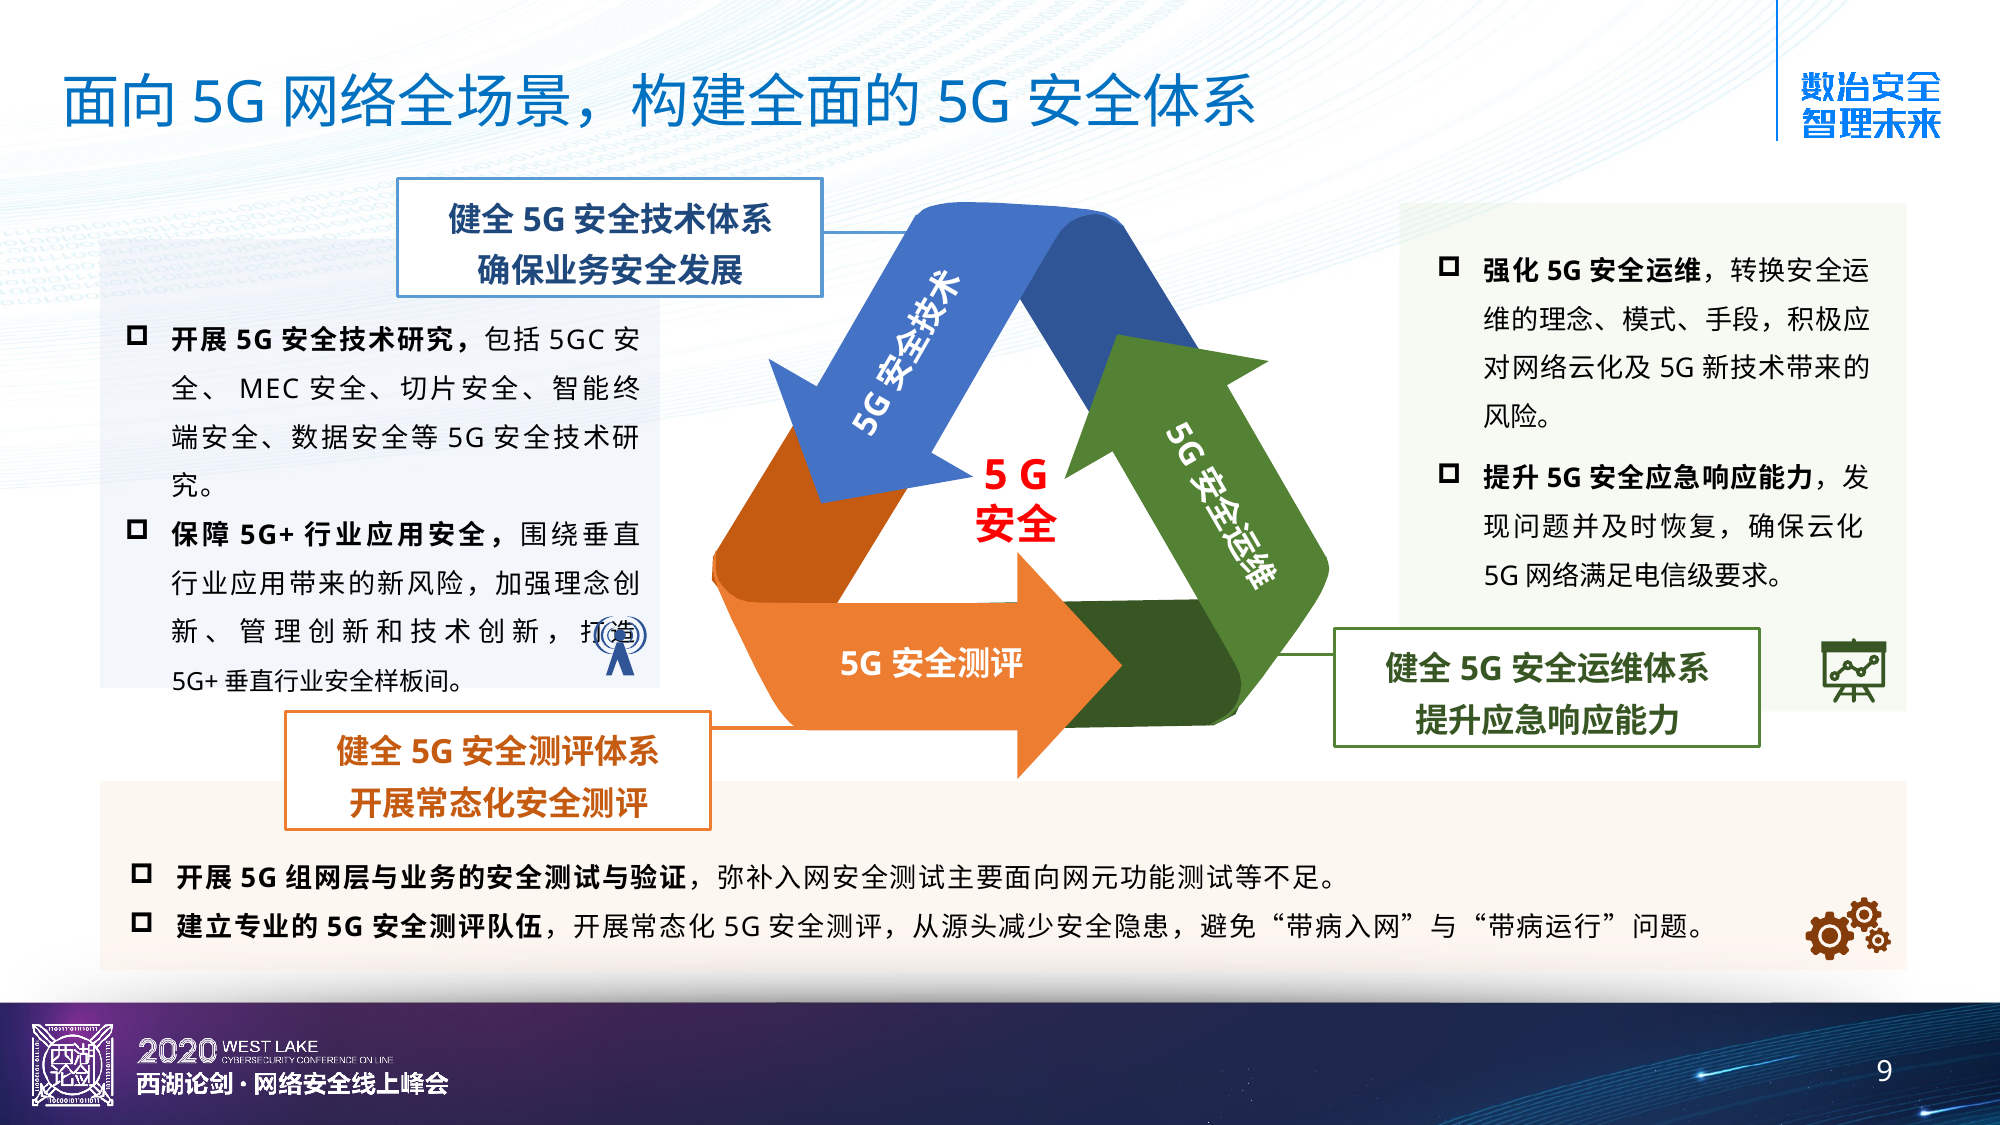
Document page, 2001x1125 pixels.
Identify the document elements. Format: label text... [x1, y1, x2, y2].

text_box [1821, 638, 1887, 704]
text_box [99, 239, 660, 688]
picture [0, 0, 2000, 1125]
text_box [1399, 202, 1907, 712]
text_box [593, 616, 647, 676]
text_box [711, 170, 1362, 780]
title 面向5G网络全场景，构建全面的5G安全体系 [46, 63, 1746, 143]
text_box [99, 781, 1907, 971]
text_box 健全5G安全测评体系 开展常态化安全测评 [285, 711, 711, 781]
text_box 健全5G安全运维体系 提升应急响应能力 [1362, 628, 1760, 747]
text_box 健全5G安全技术体系 确保业务安全发展 [397, 178, 711, 297]
